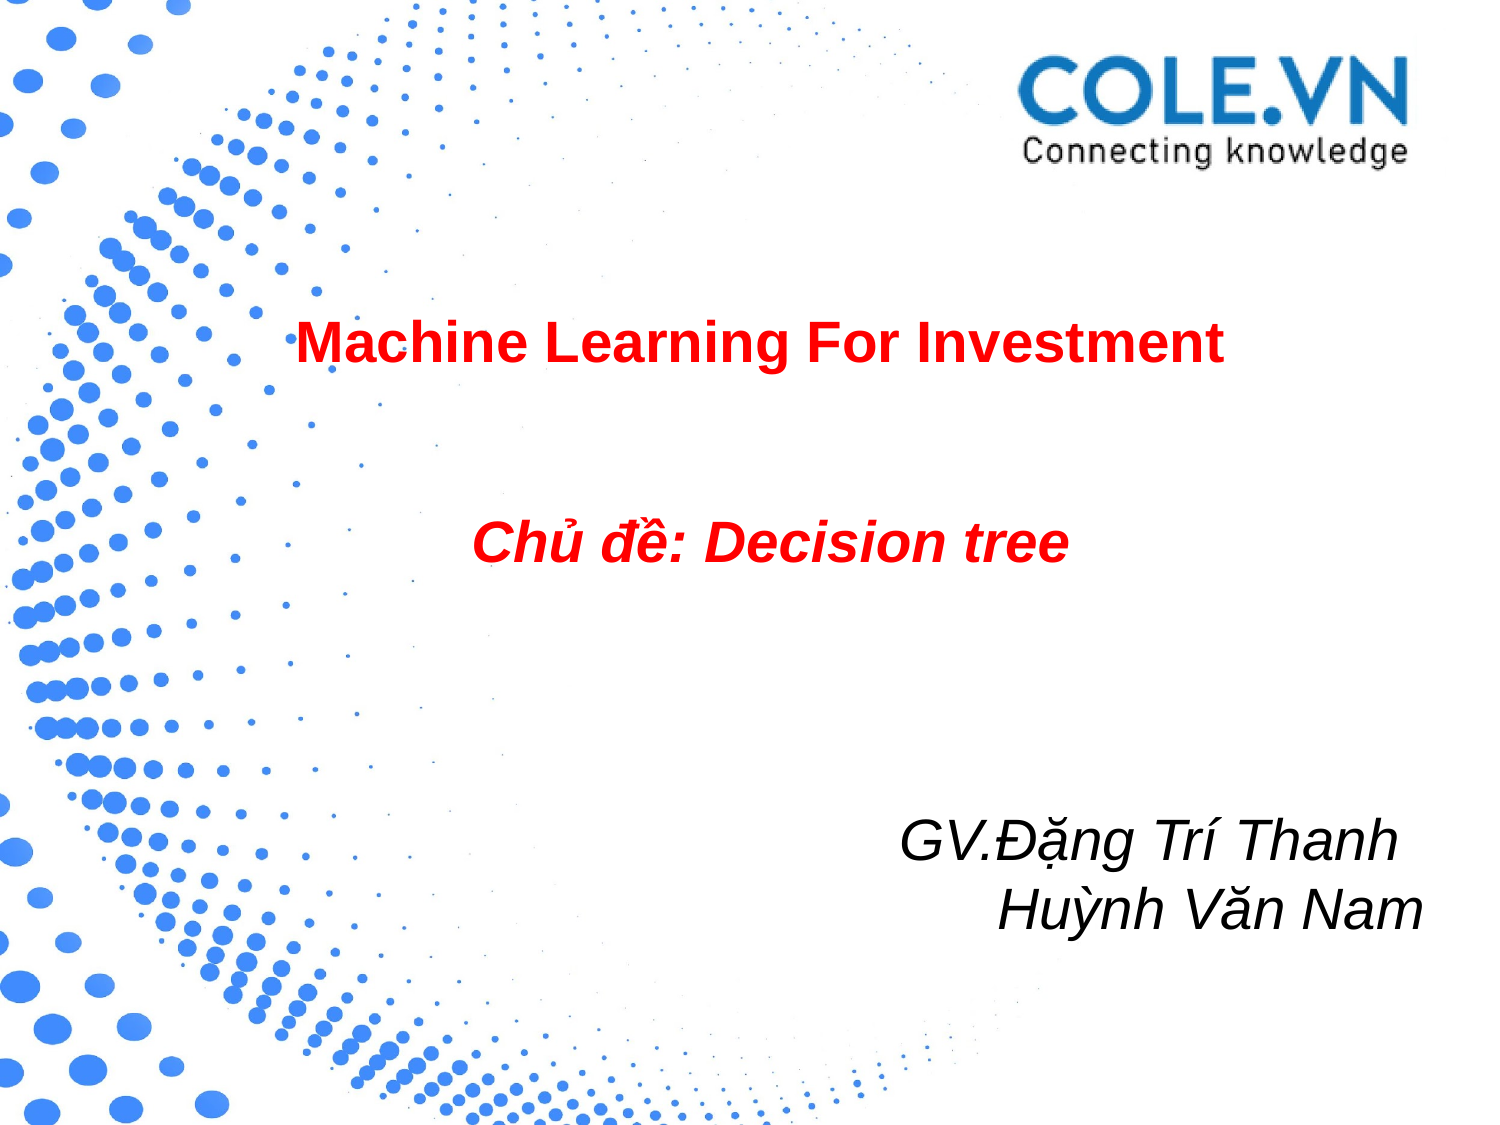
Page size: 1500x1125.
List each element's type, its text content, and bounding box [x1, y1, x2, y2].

text_box Chủ đề: Decision tree [456, 496, 1472, 582]
picture [0, 0, 1500, 1125]
text_box Machine Learning For Investment [280, 296, 1353, 382]
text_box GV.Đặng Trí Thanh Huỳnh Văn Nam [884, 794, 1452, 949]
